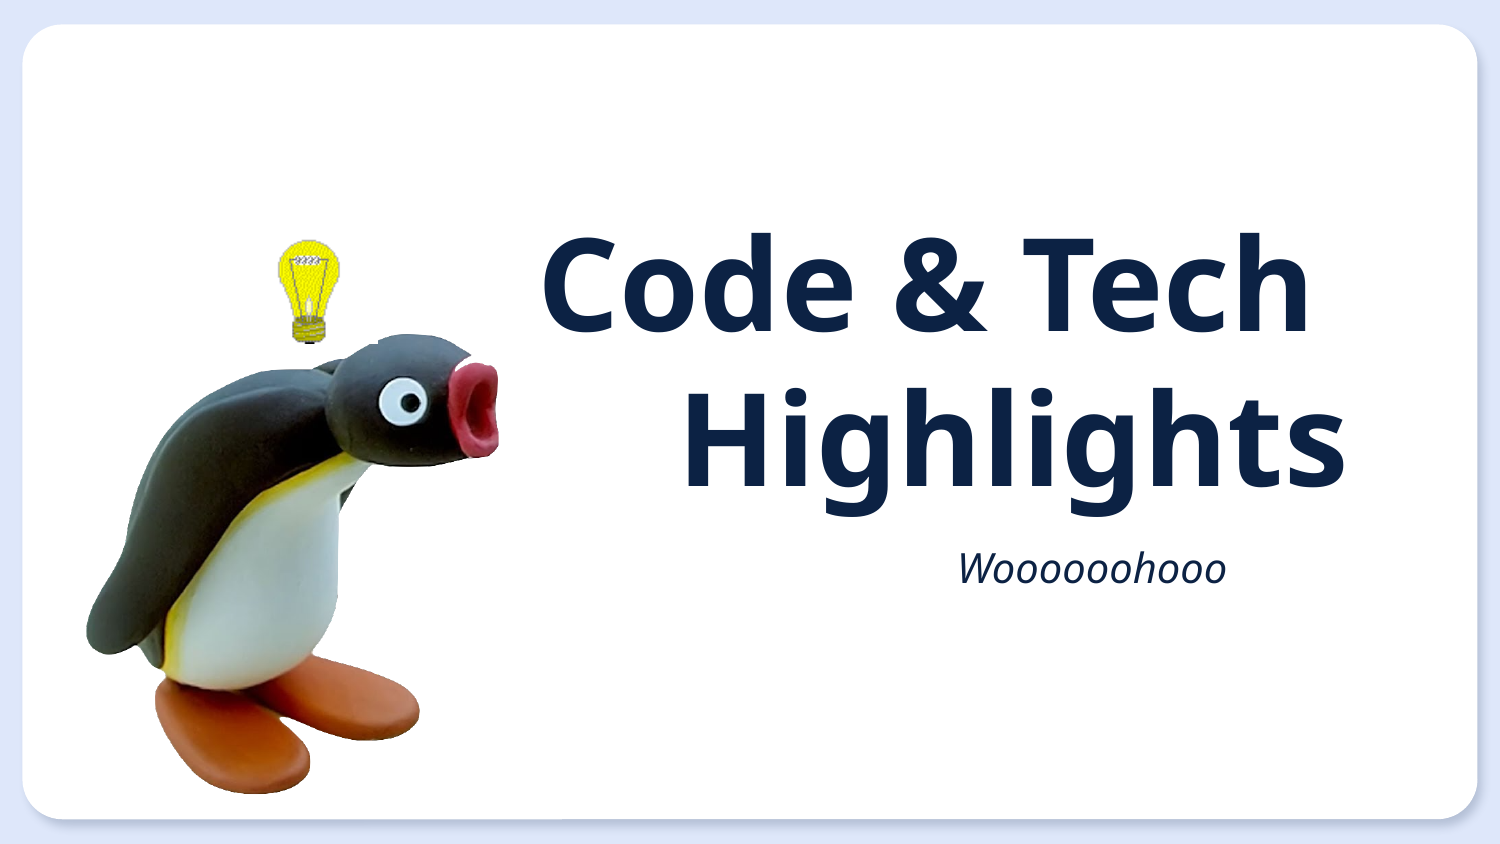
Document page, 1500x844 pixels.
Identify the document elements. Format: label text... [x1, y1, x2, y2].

picture [0, 226, 644, 810]
title Code & Tech Highlights [461, 211, 1365, 528]
subtitle Woooooohooo [941, 527, 1289, 606]
